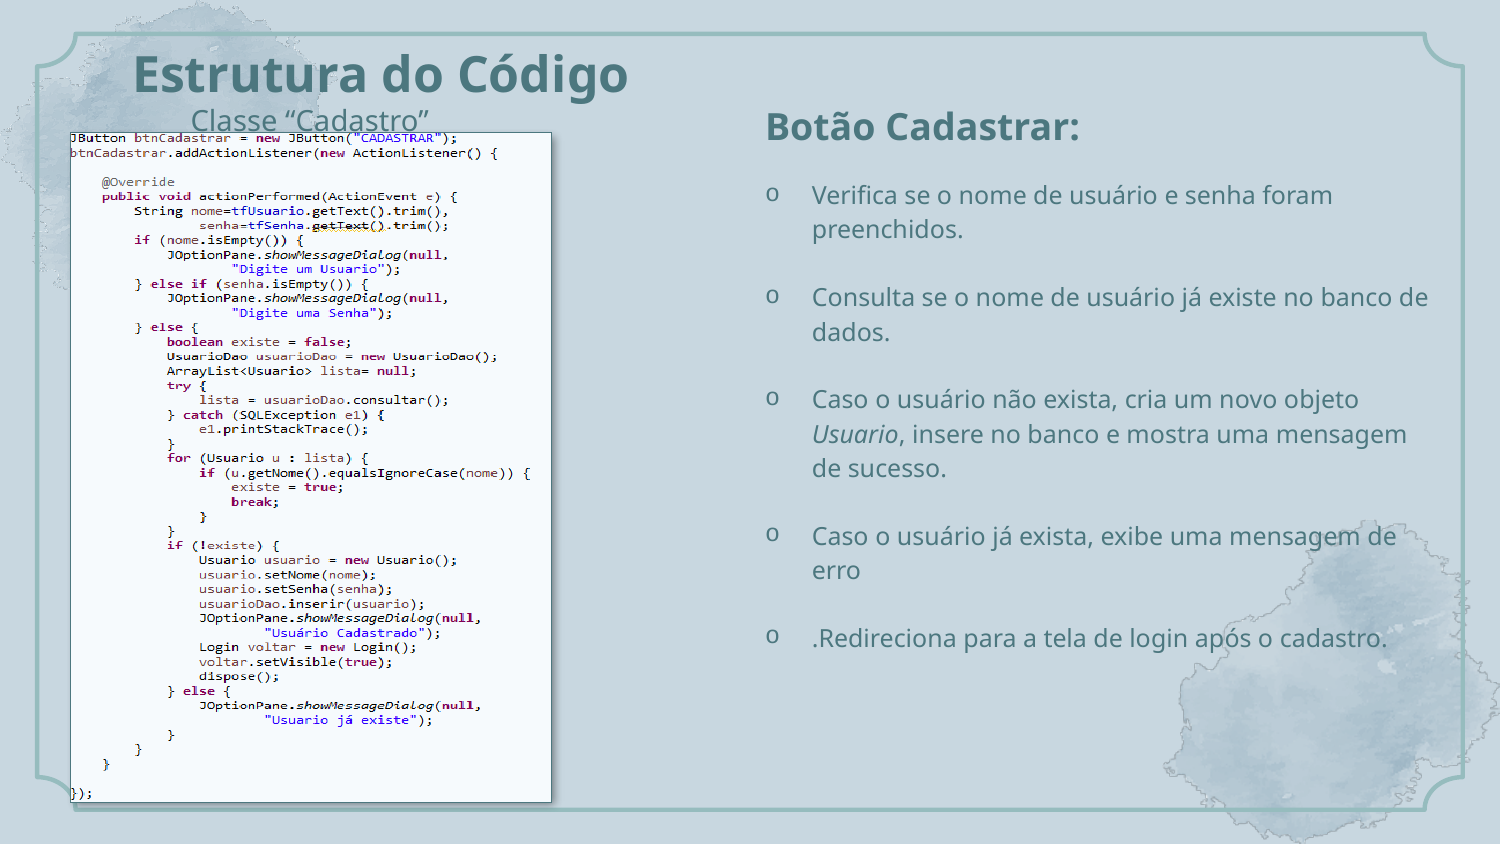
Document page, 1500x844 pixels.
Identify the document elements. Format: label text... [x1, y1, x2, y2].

picture [70, 132, 552, 802]
text_box Verifica se o nome de usuário e senha foram preenchidos. Consulta se o nome de usuário já existe no banco de dados. Caso o usuário não exista, cria um novo objeto Usuario, insere no banco e mostra uma mensagem de sucesso. Caso o usuário já exista, exibe uma mensagem de erro .Redireciona para a tela de login após o cadastro. [750, 159, 1454, 266]
text_box Botão Cadastrar: [749, 88, 1445, 148]
text_box Classe “Cadastro” [72, 82, 445, 131]
title Estrutura do Código [117, 42, 1383, 103]
